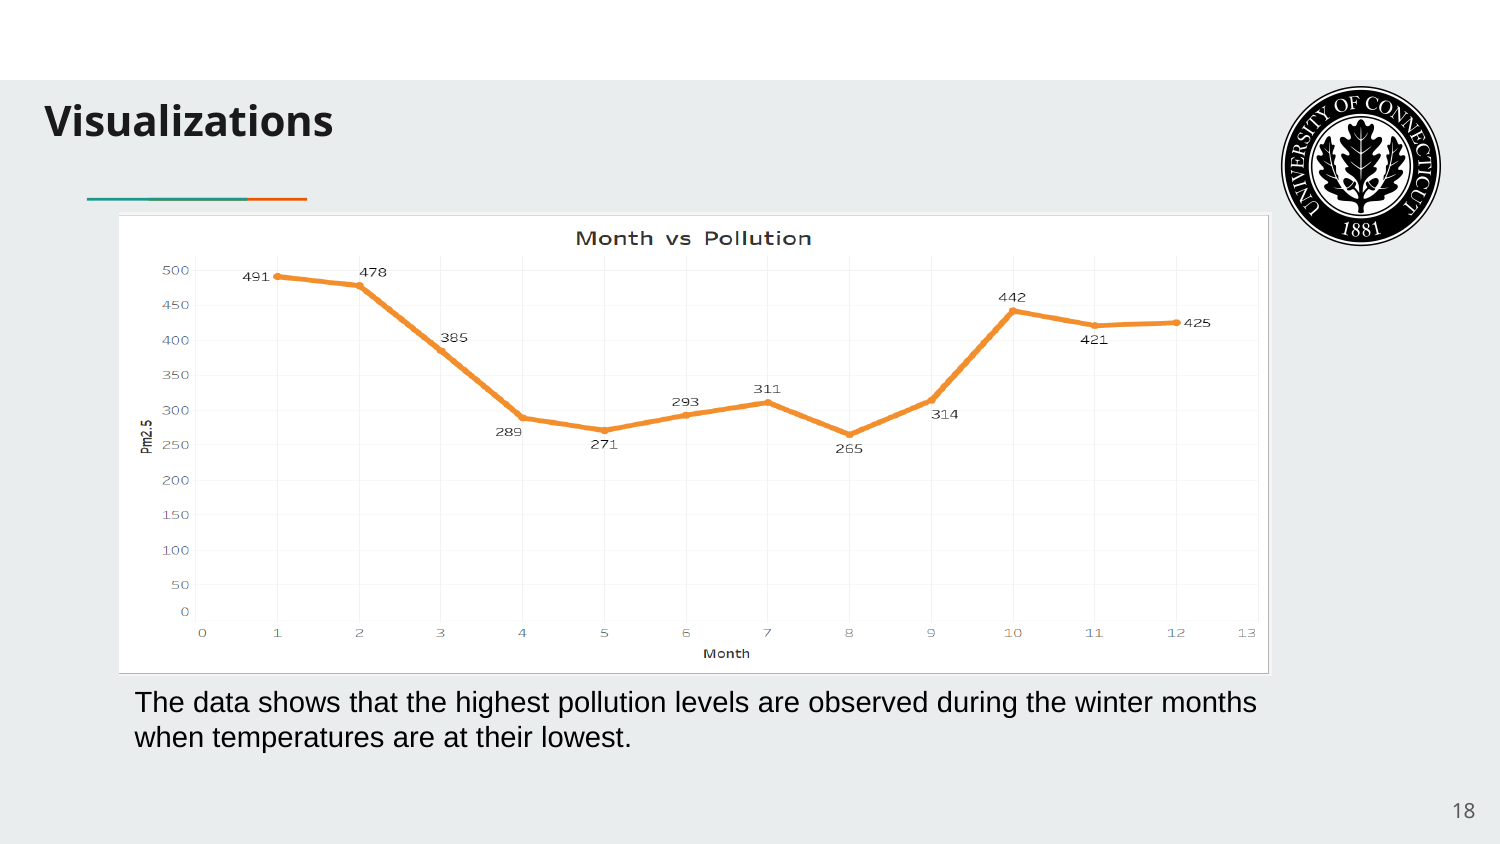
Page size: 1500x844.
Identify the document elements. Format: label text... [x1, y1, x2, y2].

text_box The data shows that the highest pollution levels are observed during the winter months when temperatures are at their lowest. [119, 675, 1304, 761]
slide_number ‹#› [1400, 779, 1491, 844]
title Visualizations [29, 72, 1291, 160]
picture [1273, 80, 1449, 254]
picture [119, 212, 1272, 676]
